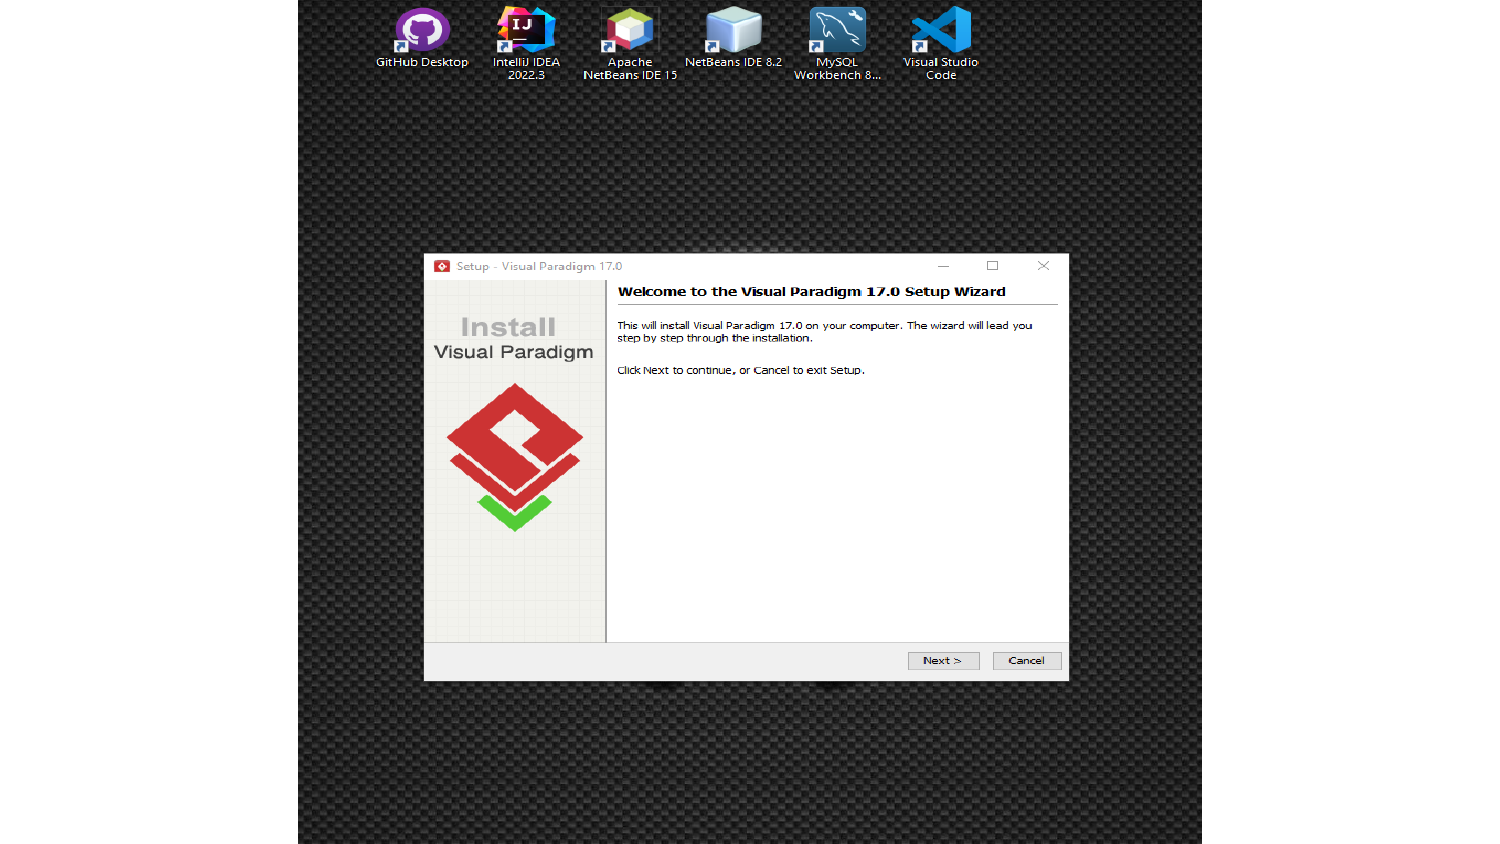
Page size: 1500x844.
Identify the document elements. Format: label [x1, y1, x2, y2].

picture [298, 0, 1202, 844]
